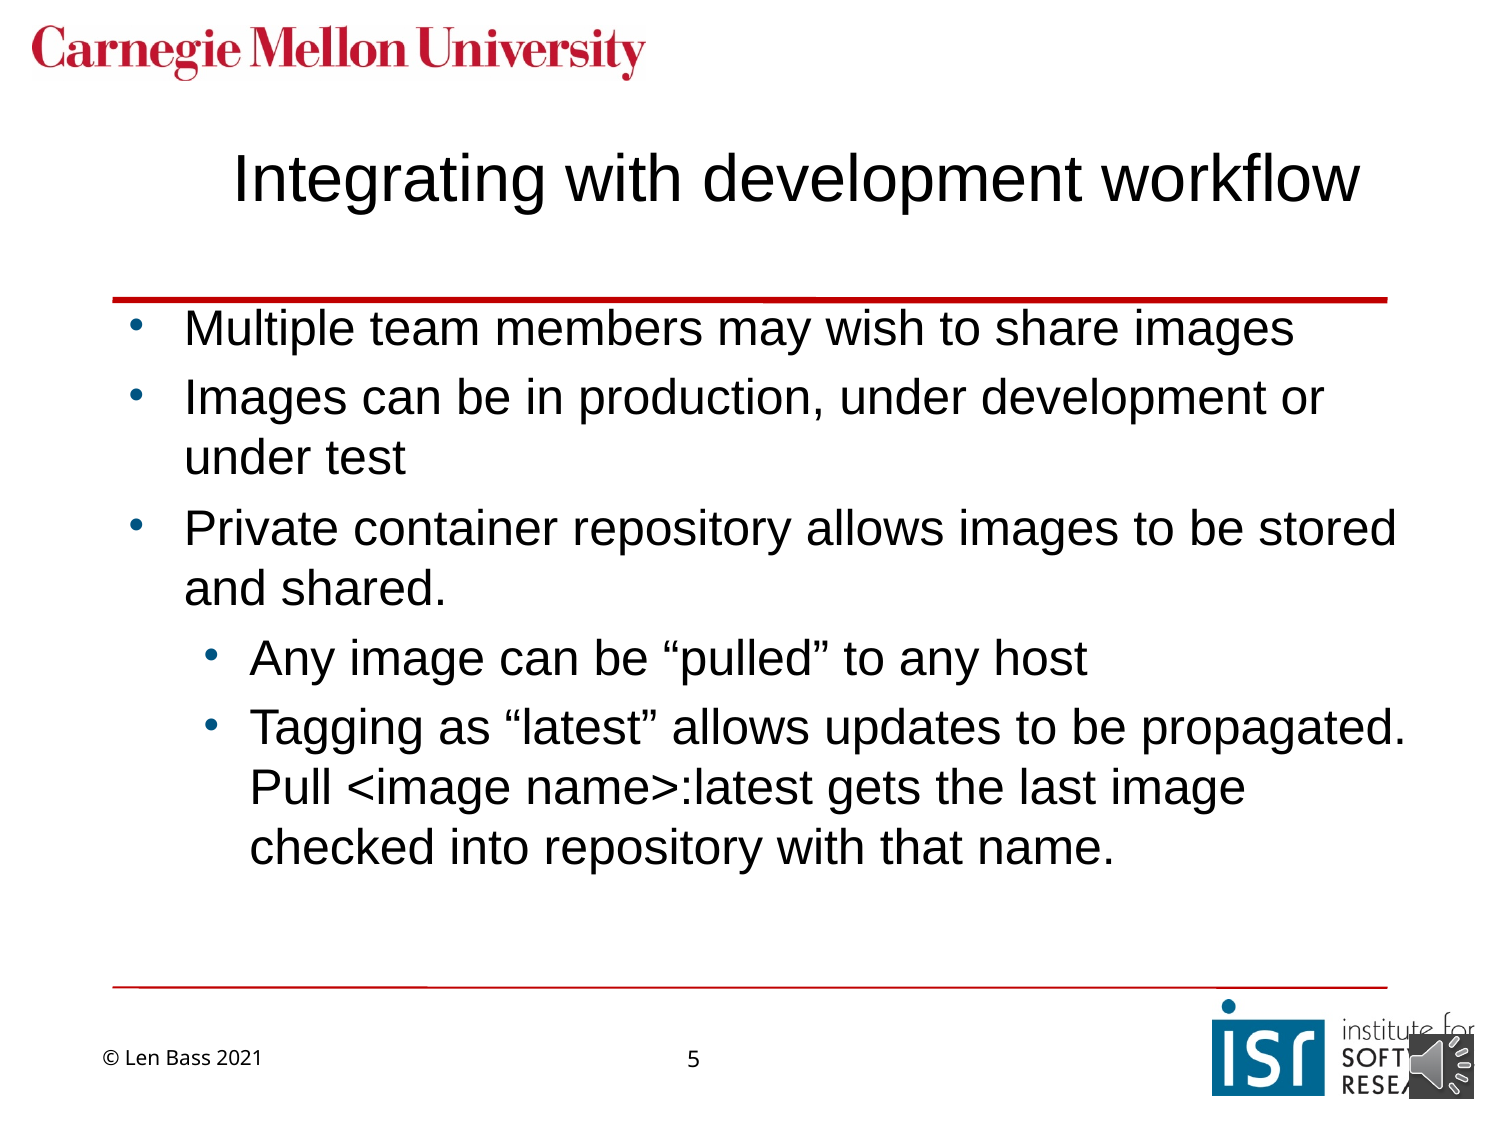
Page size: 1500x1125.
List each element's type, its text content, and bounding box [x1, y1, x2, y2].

picture [1247, 1030, 1280, 1087]
picture [1225, 1031, 1233, 1086]
picture [1212, 999, 1476, 1101]
picture [32, 25, 646, 81]
list Multiple team members may wish to share images Images can be in production, under development or under test Private container repository allows images to be stored and shared. Any image can be “pulled” to any host Tagging as “latest” allows updates to be propagated. Pull <image name>:latest gets the last image checked into repository with that name. [112, 287, 1425, 985]
picture [1293, 1031, 1314, 1086]
title Integrating with development workflow [165, 87, 1430, 263]
